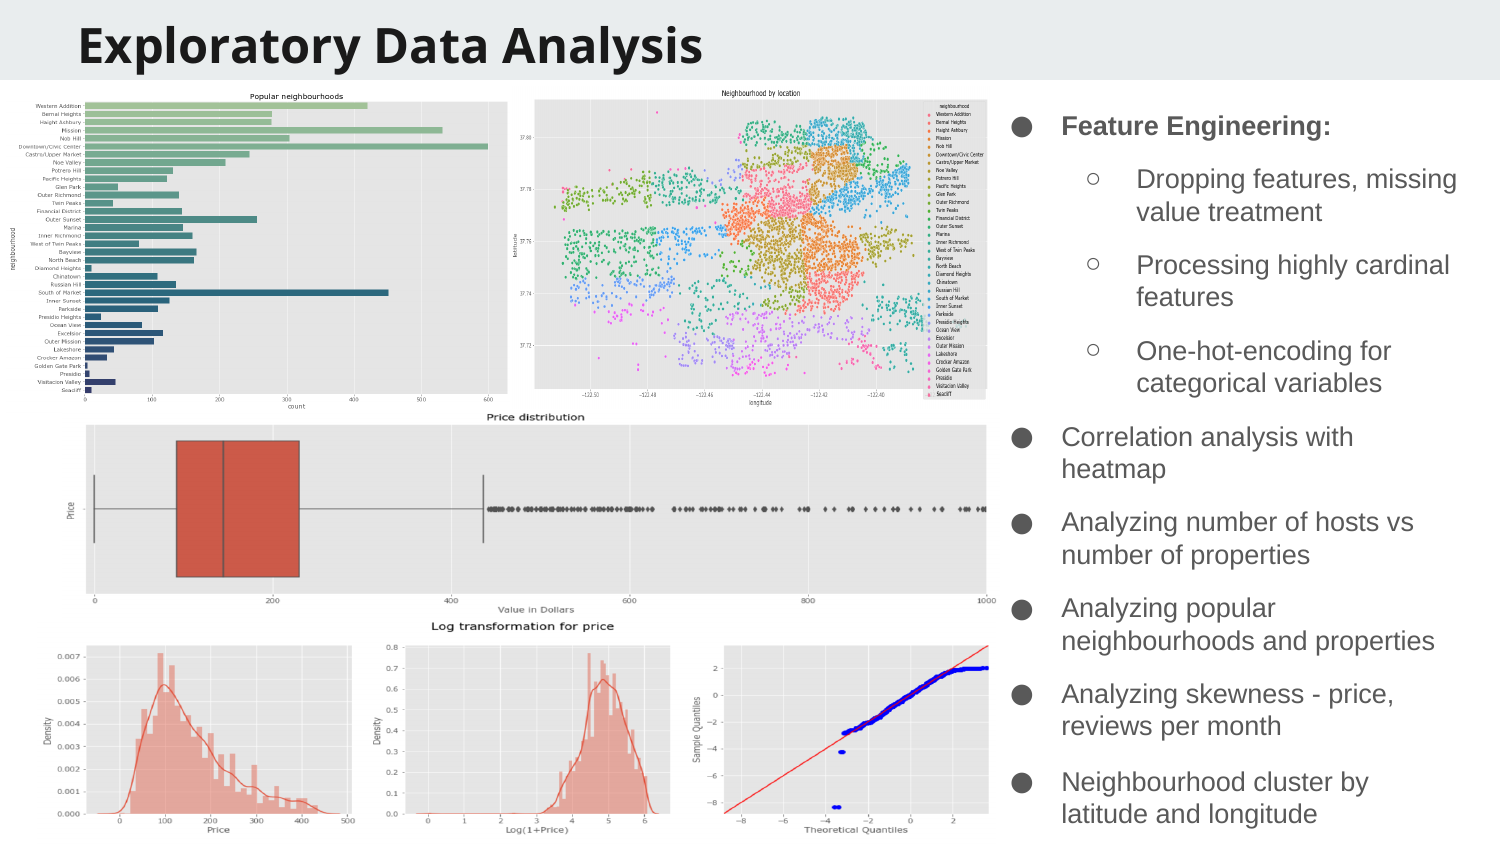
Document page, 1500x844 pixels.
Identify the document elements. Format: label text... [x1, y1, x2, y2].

title Exploratory Data Analysis [62, 0, 1500, 79]
list Feature Engineering: Dropping features, missing value treatment Processing highly cardinal features One-hot-encoding for categorical variables Correlation analysis with heatmap Analyzing number of hosts vs number of properties Analyzing popular neighbourhoods and properties Analyzing skewness - price, reviews per month Neighbourhood cluster by latitude and longitude [993, 93, 1475, 623]
picture [6, 86, 1001, 844]
